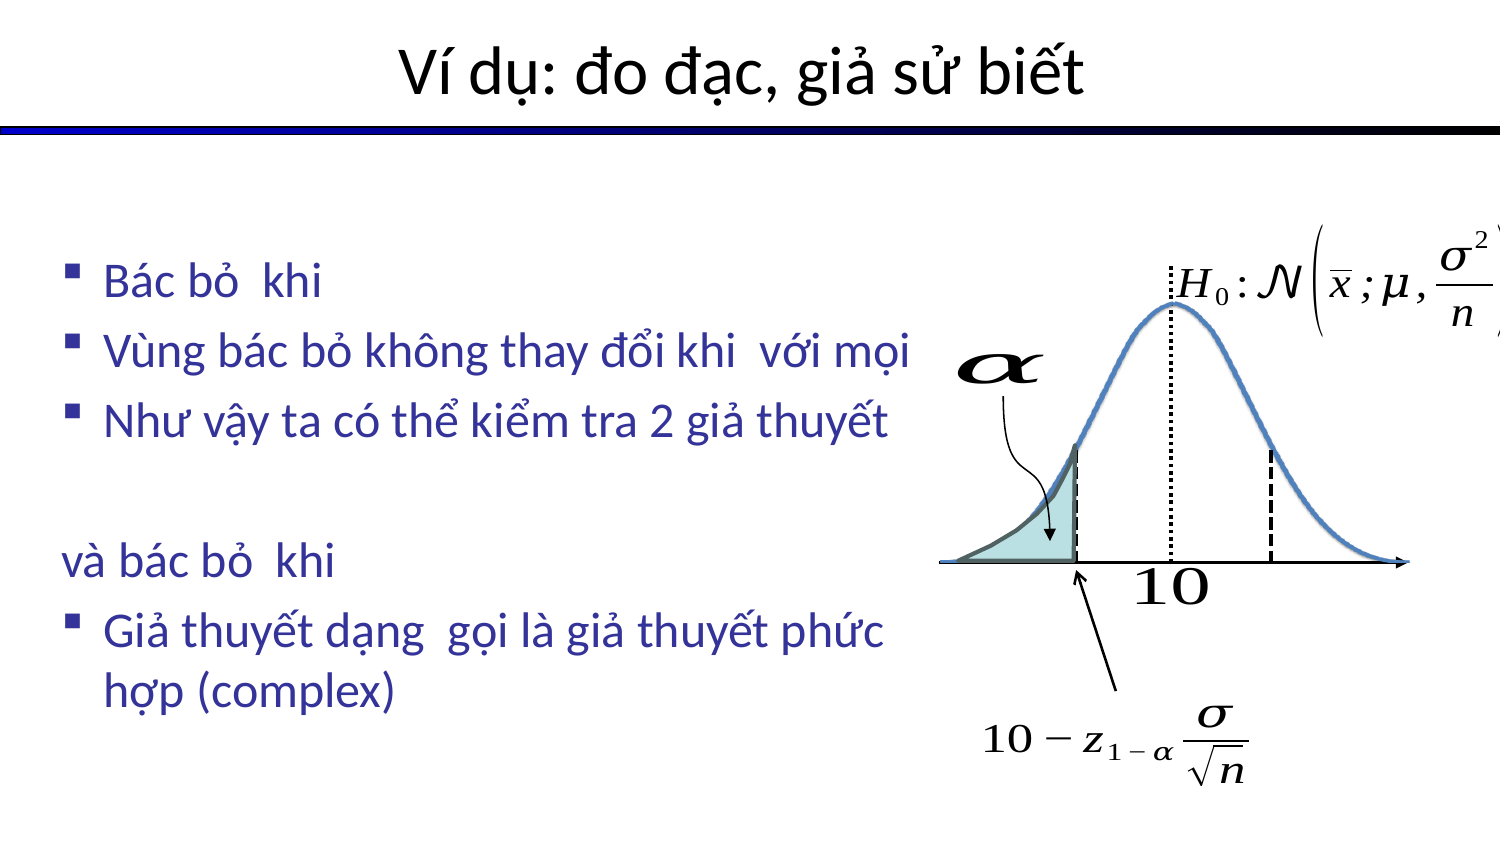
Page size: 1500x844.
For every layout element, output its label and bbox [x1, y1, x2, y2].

text_box [936, 221, 1500, 793]
